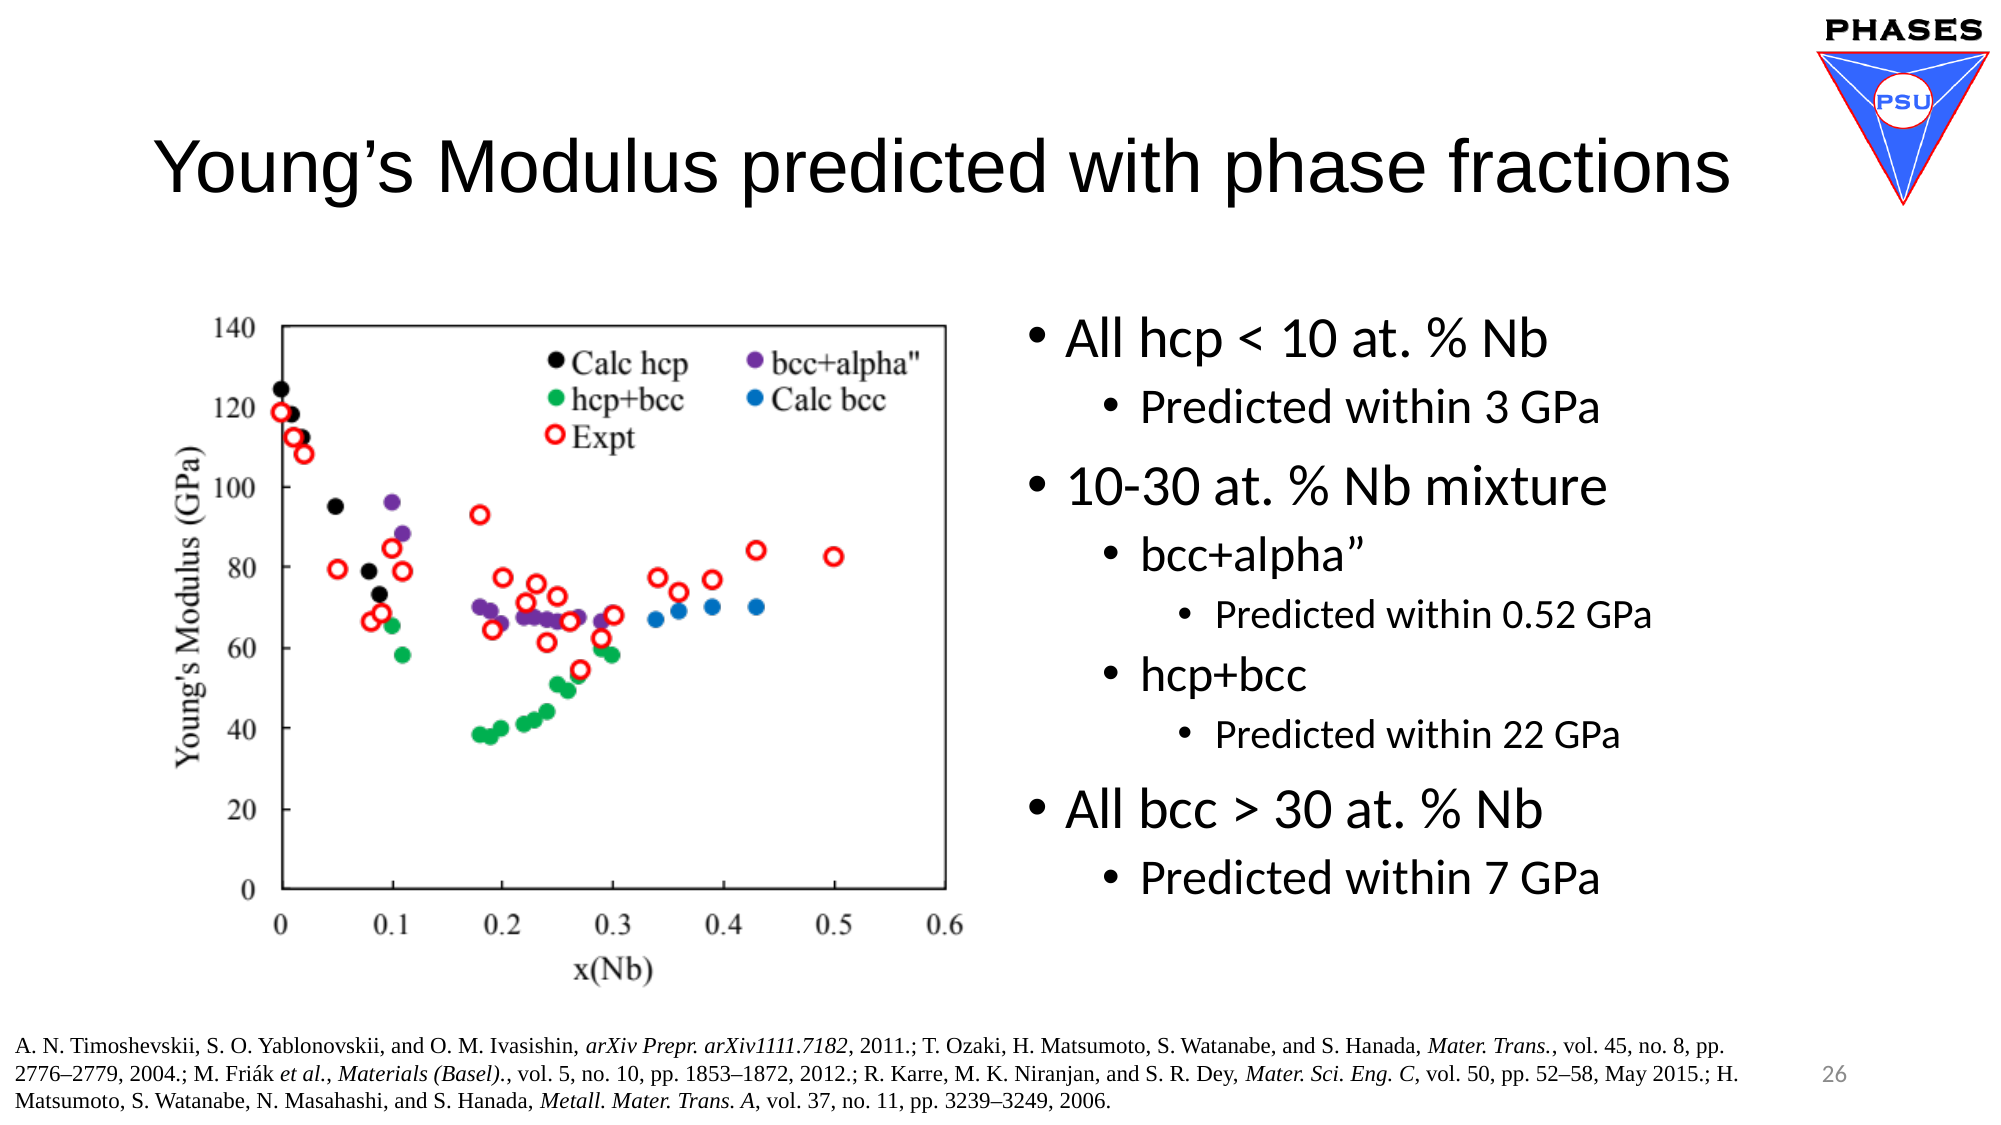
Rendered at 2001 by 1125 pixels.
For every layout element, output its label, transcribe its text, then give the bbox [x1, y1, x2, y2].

list All hcp < 10 at. % Nb Predicted within 3 GPa 10-30 at. % Nb mixture bcc+alpha” Predicted within 0.52 GPa hcp+bcc Predicted within 22 GPa All bcc > 30 at. % Nb Predicted within 7 GPa [1012, 299, 1863, 1014]
picture [533, 344, 927, 461]
text_box A. N. Timoshevskii, S. O. Yablonovskii, and O. M. Ivasishin, arXiv Prepr. arXiv1111.7182, 2011.; T. Ozaki, H. Matsumoto, S. Watanabe, and S. Hanada, Mater. Trans., vol. 45, no. 8, pp. 2776–2779, 2004.; M. Friák et al., Materials (Basel)., vol. 5, no. 10, pp. 1853–1872, 2012.; R. Karre, M. K. Niranjan, and S. R. Dey, Mater. Sci. Eng. C, vol. 50, pp. 52–58, May 2015.; H. Matsumoto, S. Watanabe, N. Masahashi, and S. Hanada, Metall. Mater. Trans. A, vol. 37, no. 11, pp. 3239–3249, 2006. [0, 1023, 1803, 1121]
slide_number 26 [1803, 1042, 1863, 1103]
picture [1816, 18, 1990, 206]
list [137, 300, 988, 1013]
title Young’s Modulus predicted with phase fractions [137, 59, 1863, 278]
